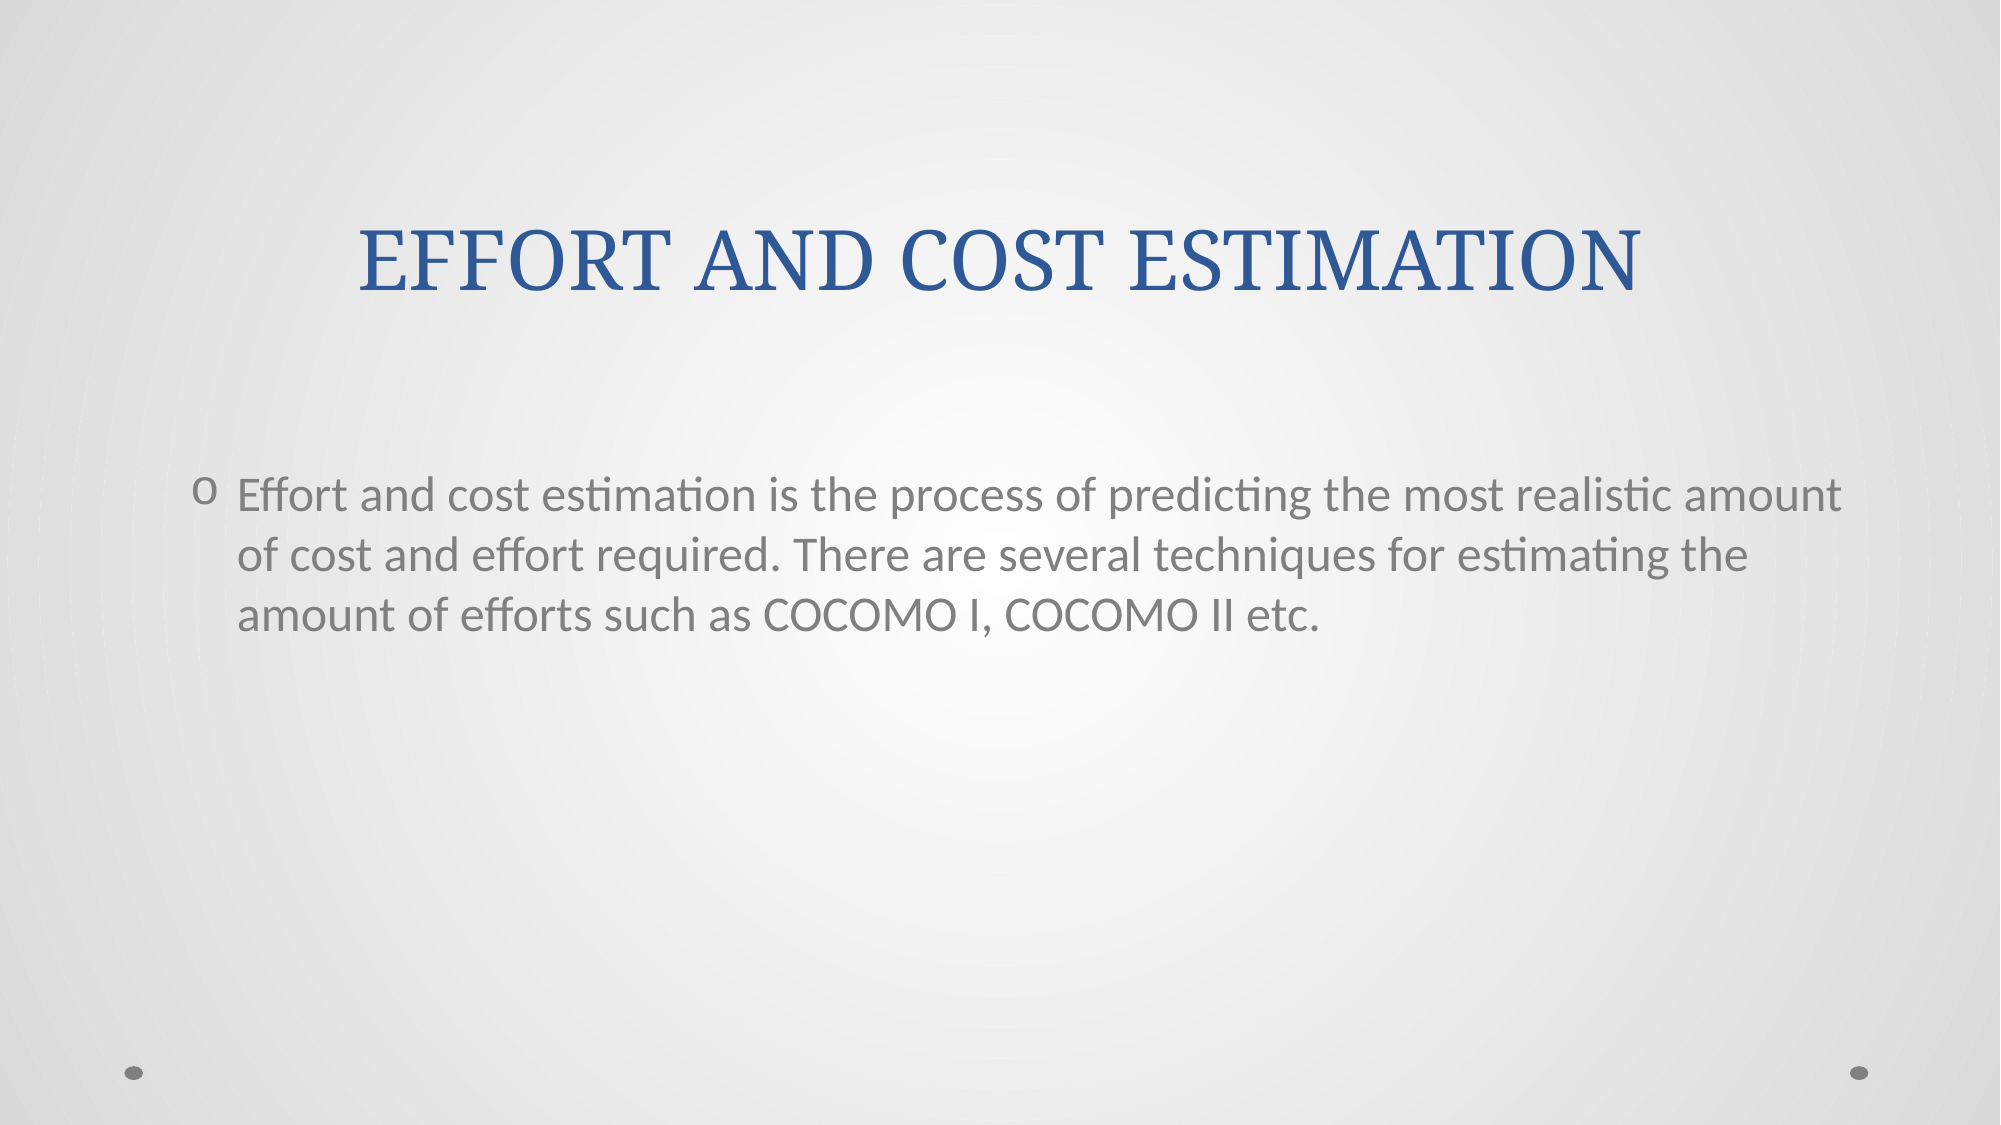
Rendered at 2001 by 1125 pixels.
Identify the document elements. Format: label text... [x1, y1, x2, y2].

list Effort and cost estimation is the process of predicting the most realistic amount of cost and effort required. There are several techniques for estimating the amount of efforts such as COCOMO I, COCOMO II etc. [99, 389, 1900, 736]
title EFFORT AND COST ESTIMATION [99, 160, 1900, 315]
